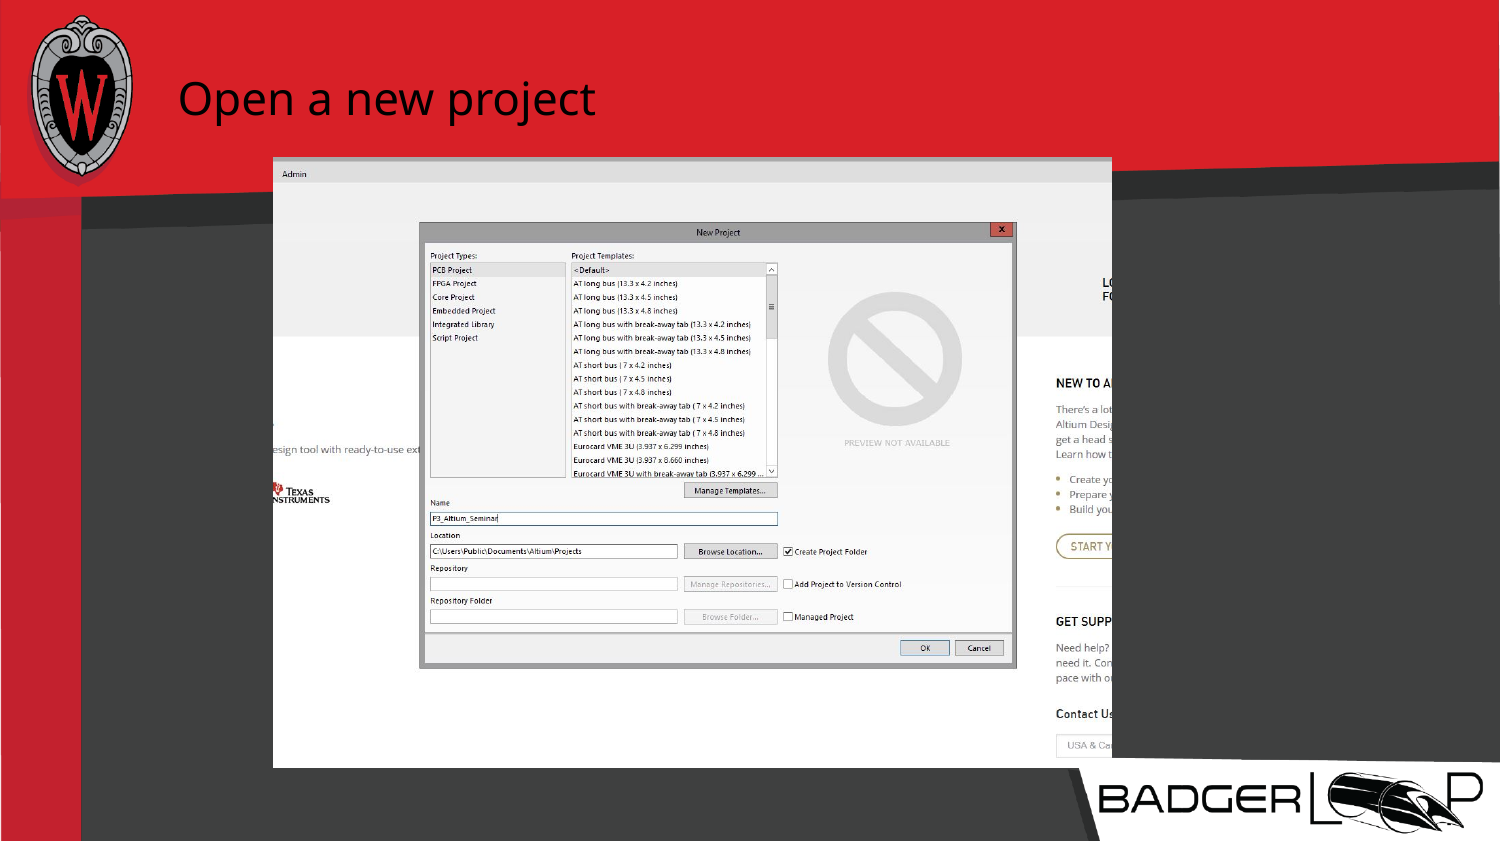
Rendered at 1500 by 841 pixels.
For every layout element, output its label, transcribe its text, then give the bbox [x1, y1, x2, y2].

picture [0, 0, 1500, 841]
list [273, 157, 1112, 769]
title Open a new project [162, 72, 1375, 123]
